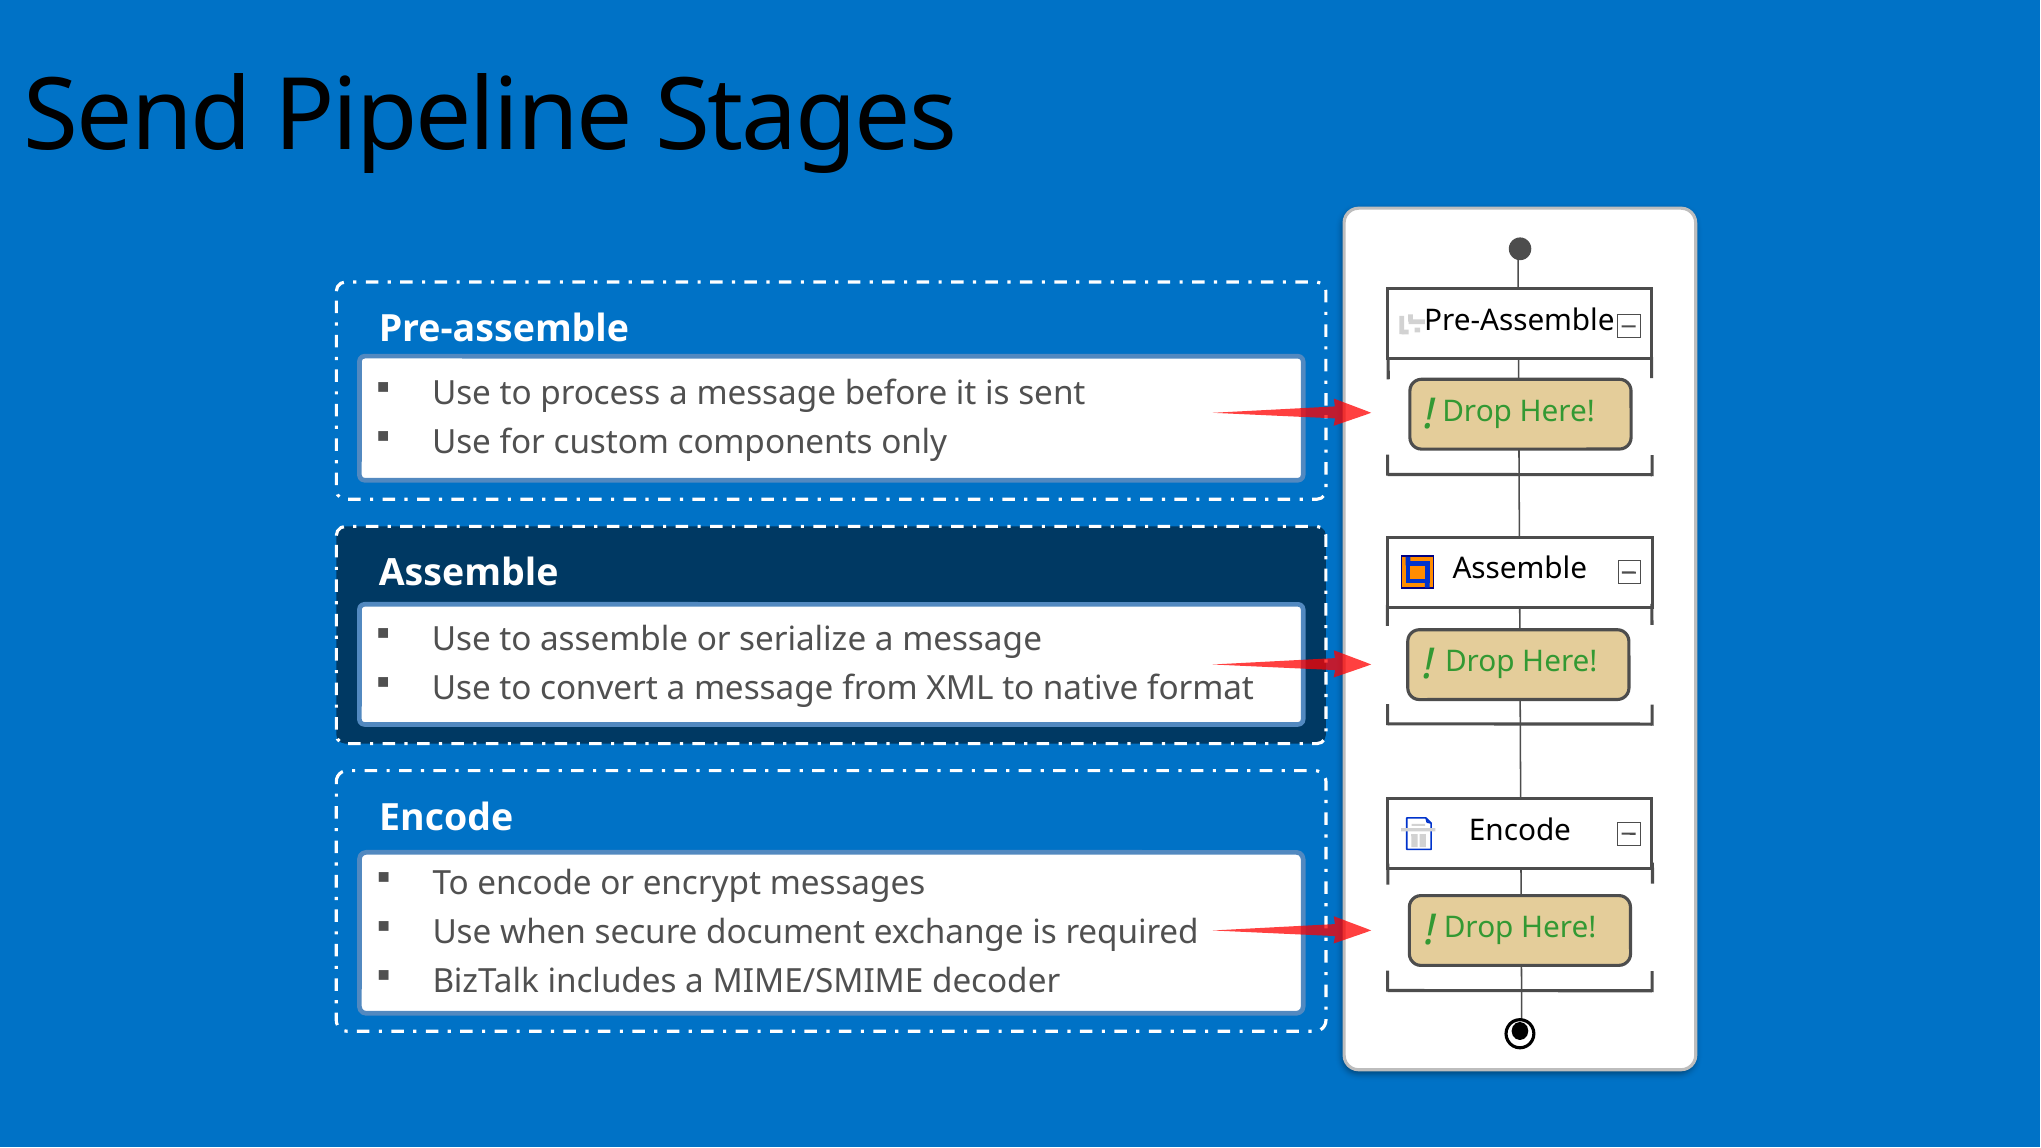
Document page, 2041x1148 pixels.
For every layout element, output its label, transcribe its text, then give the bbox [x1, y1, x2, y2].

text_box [1387, 288, 1653, 380]
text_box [336, 281, 1372, 500]
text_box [1409, 895, 1631, 966]
text_box [1344, 243, 1696, 1070]
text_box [1387, 798, 1653, 885]
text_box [336, 526, 1372, 744]
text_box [1387, 703, 1653, 726]
text_box [1509, 243, 1531, 260]
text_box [1408, 380, 1632, 450]
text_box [336, 770, 1372, 1032]
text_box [1387, 454, 1653, 477]
title Send Pipeline Stages [0, 48, 1919, 243]
text_box [1506, 1019, 1534, 1048]
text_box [1387, 970, 1653, 993]
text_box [1387, 536, 1653, 627]
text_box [1407, 629, 1632, 700]
